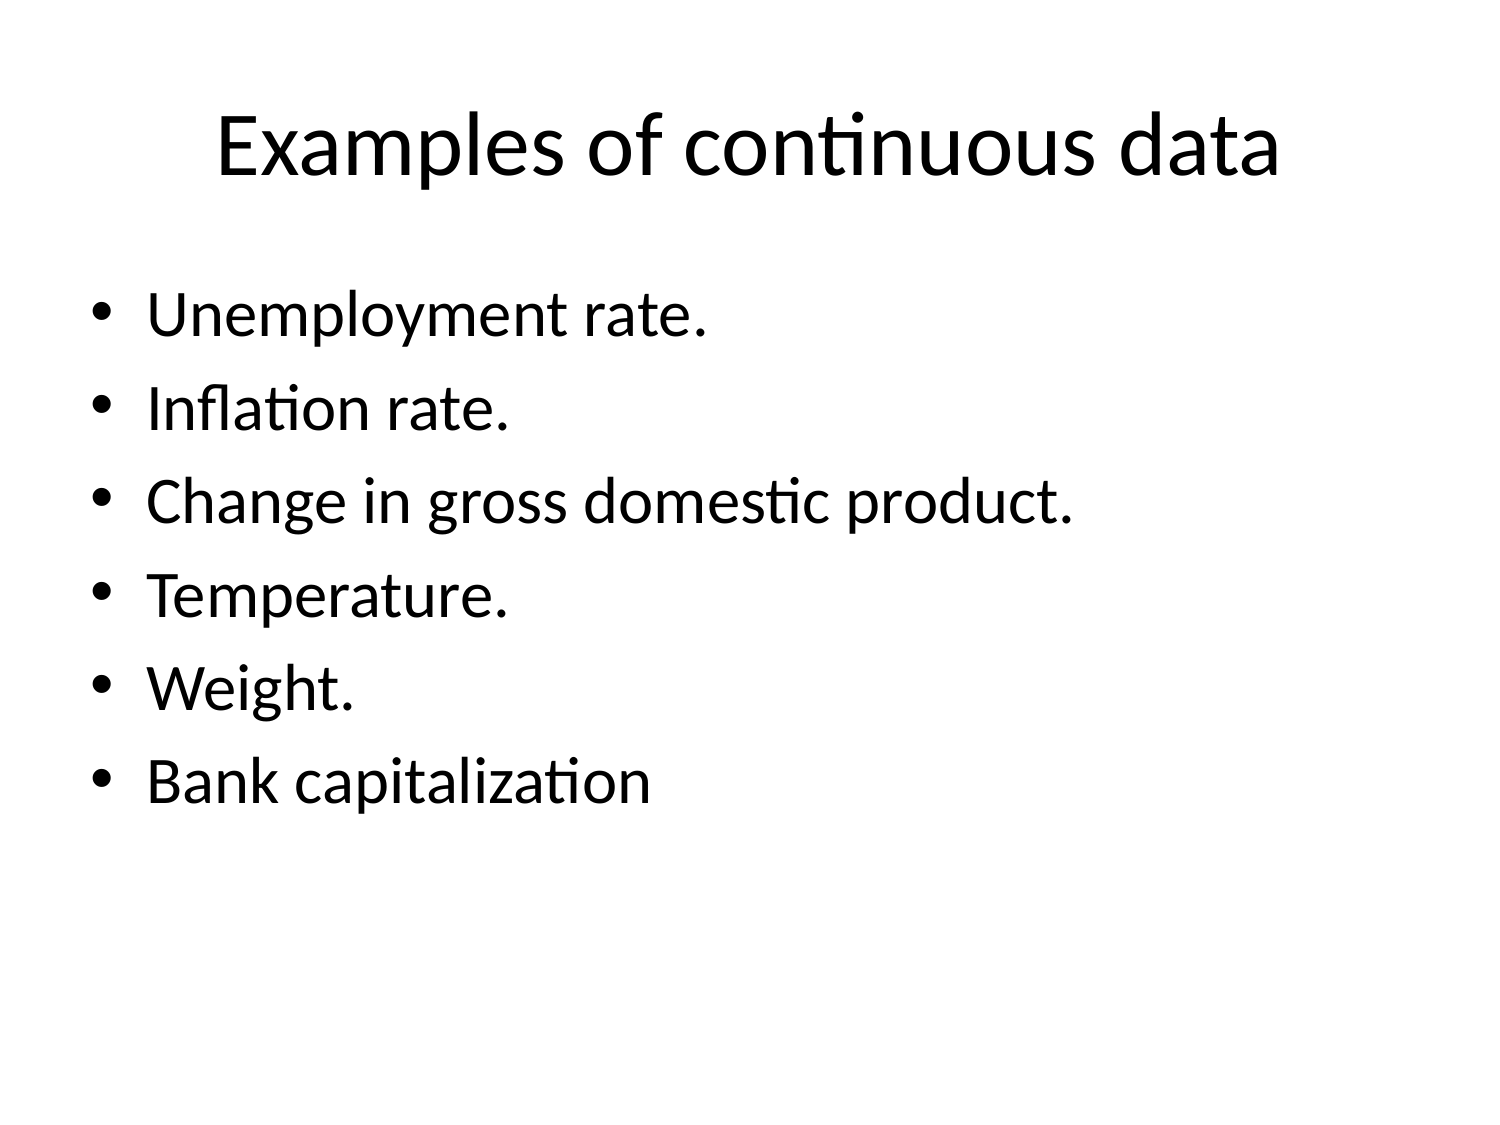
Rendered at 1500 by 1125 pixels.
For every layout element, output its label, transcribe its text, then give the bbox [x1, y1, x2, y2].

list Unemployment rate. Inflation rate. Change in gross domestic product. Temperature. Weight. Bank capitalization [75, 262, 1425, 1005]
title Examples of continuous data [75, 45, 1425, 233]
